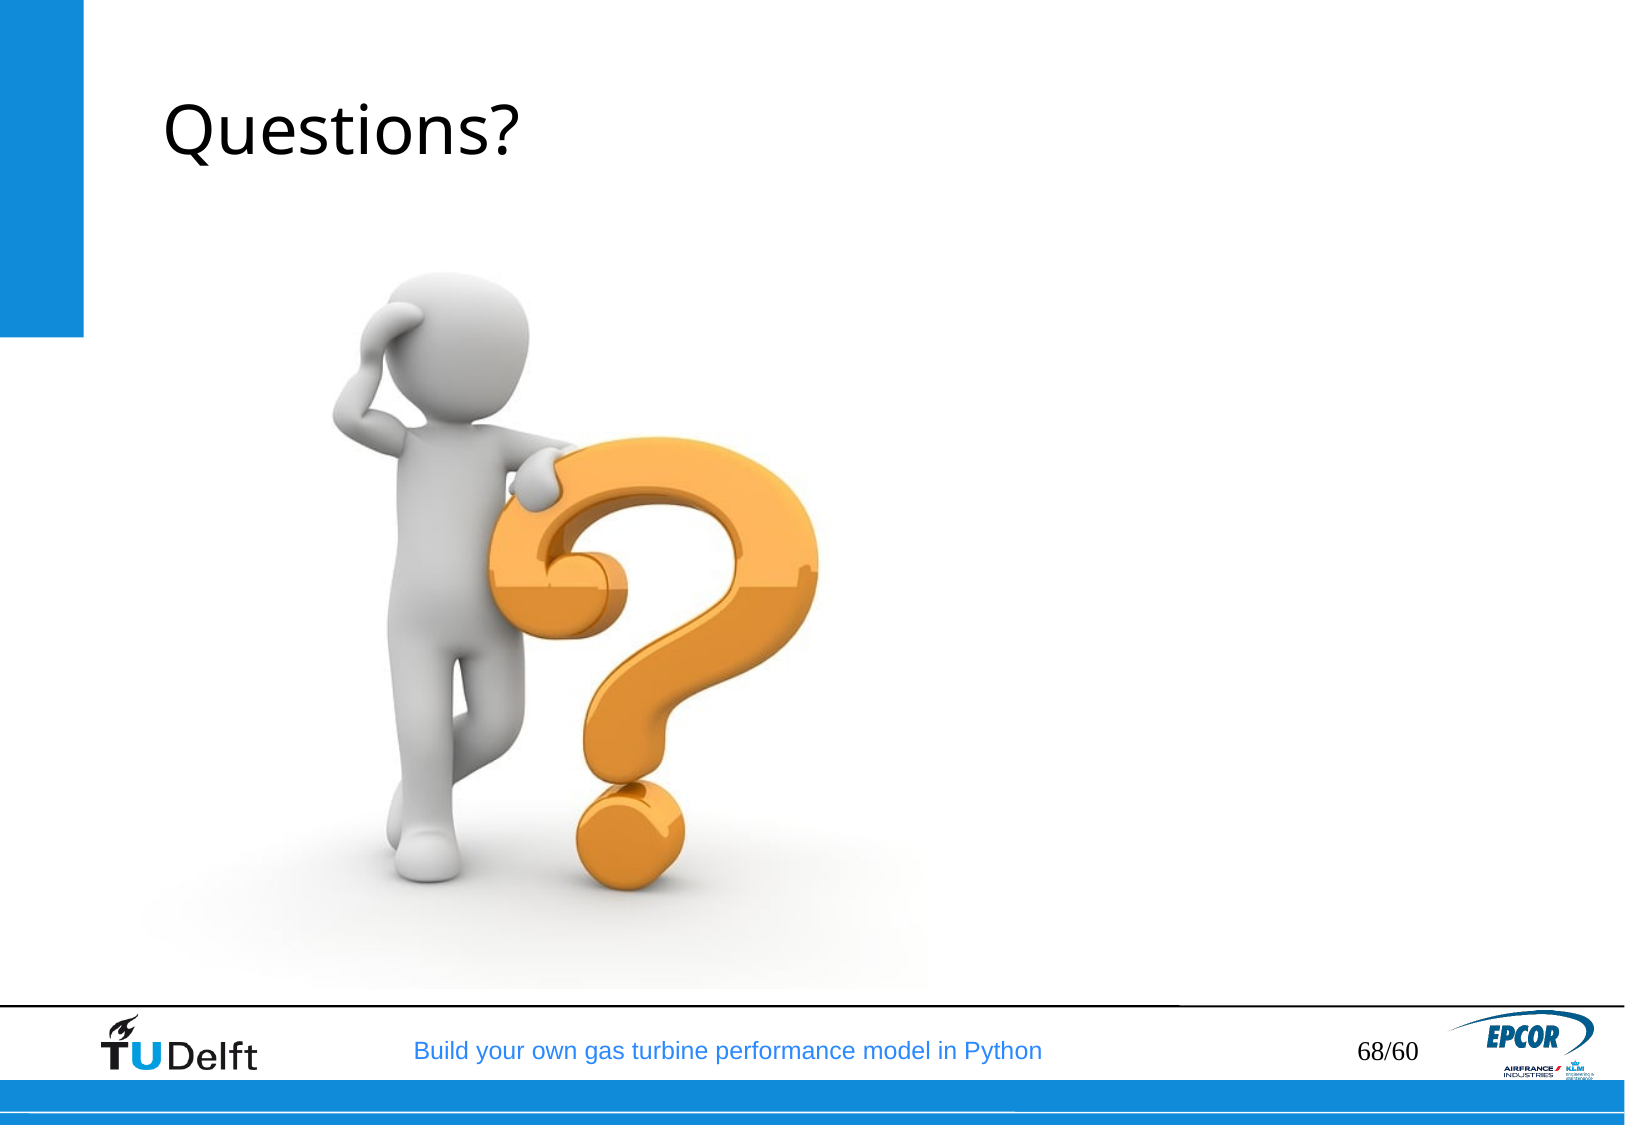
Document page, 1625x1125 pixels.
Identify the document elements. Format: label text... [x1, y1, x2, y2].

picture [1447, 1010, 1594, 1080]
picture [132, 193, 929, 989]
picture [101, 1014, 260, 1072]
picture [1561, 1010, 1594, 1023]
title Questions? [162, 75, 1524, 179]
